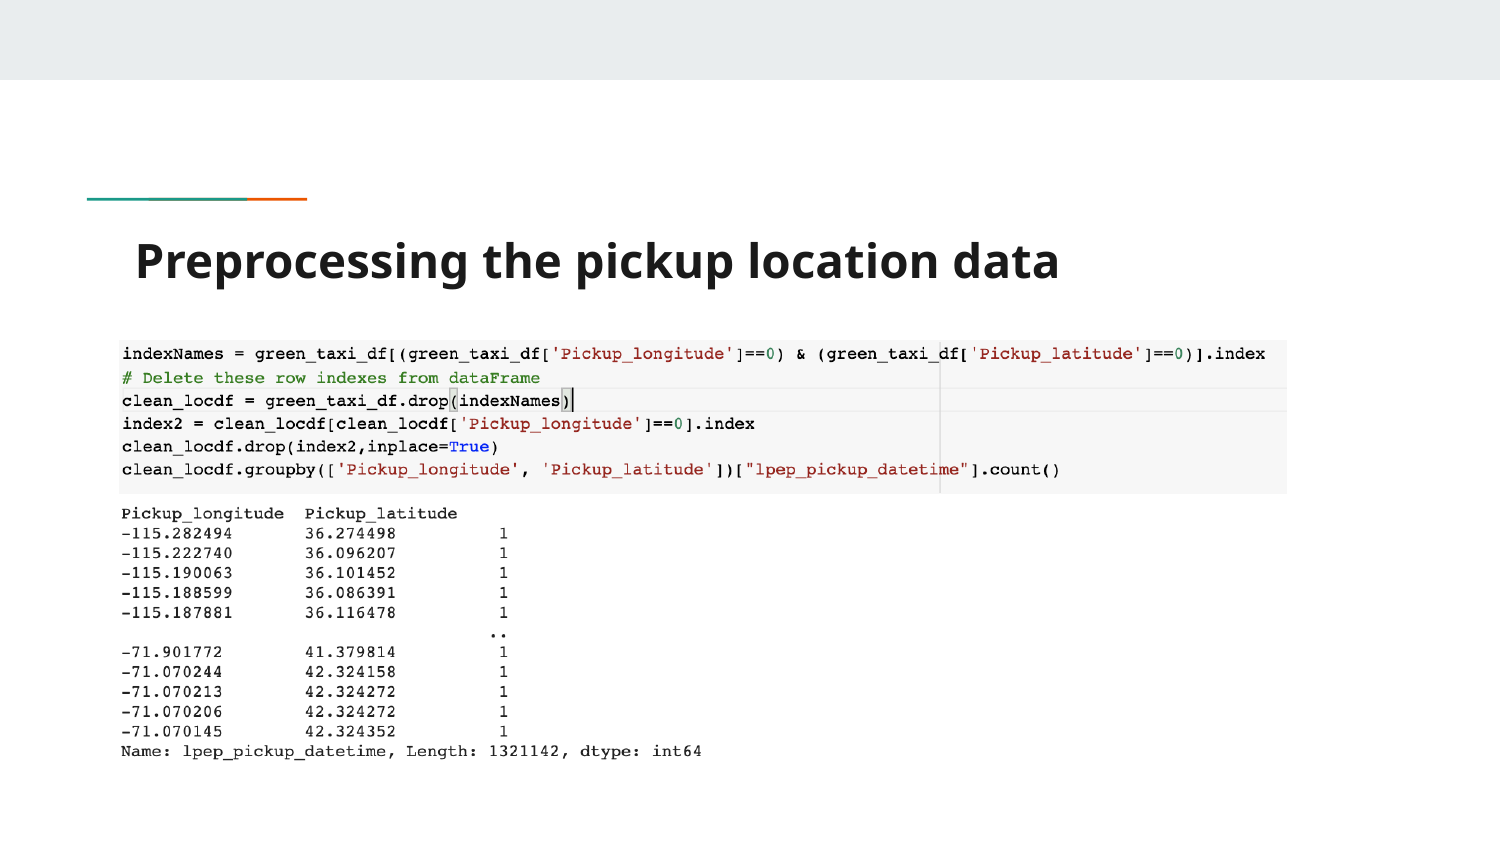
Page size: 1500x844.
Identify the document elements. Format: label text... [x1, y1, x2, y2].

picture [119, 340, 1287, 765]
title Preprocessing the pickup location data [119, 216, 1381, 305]
